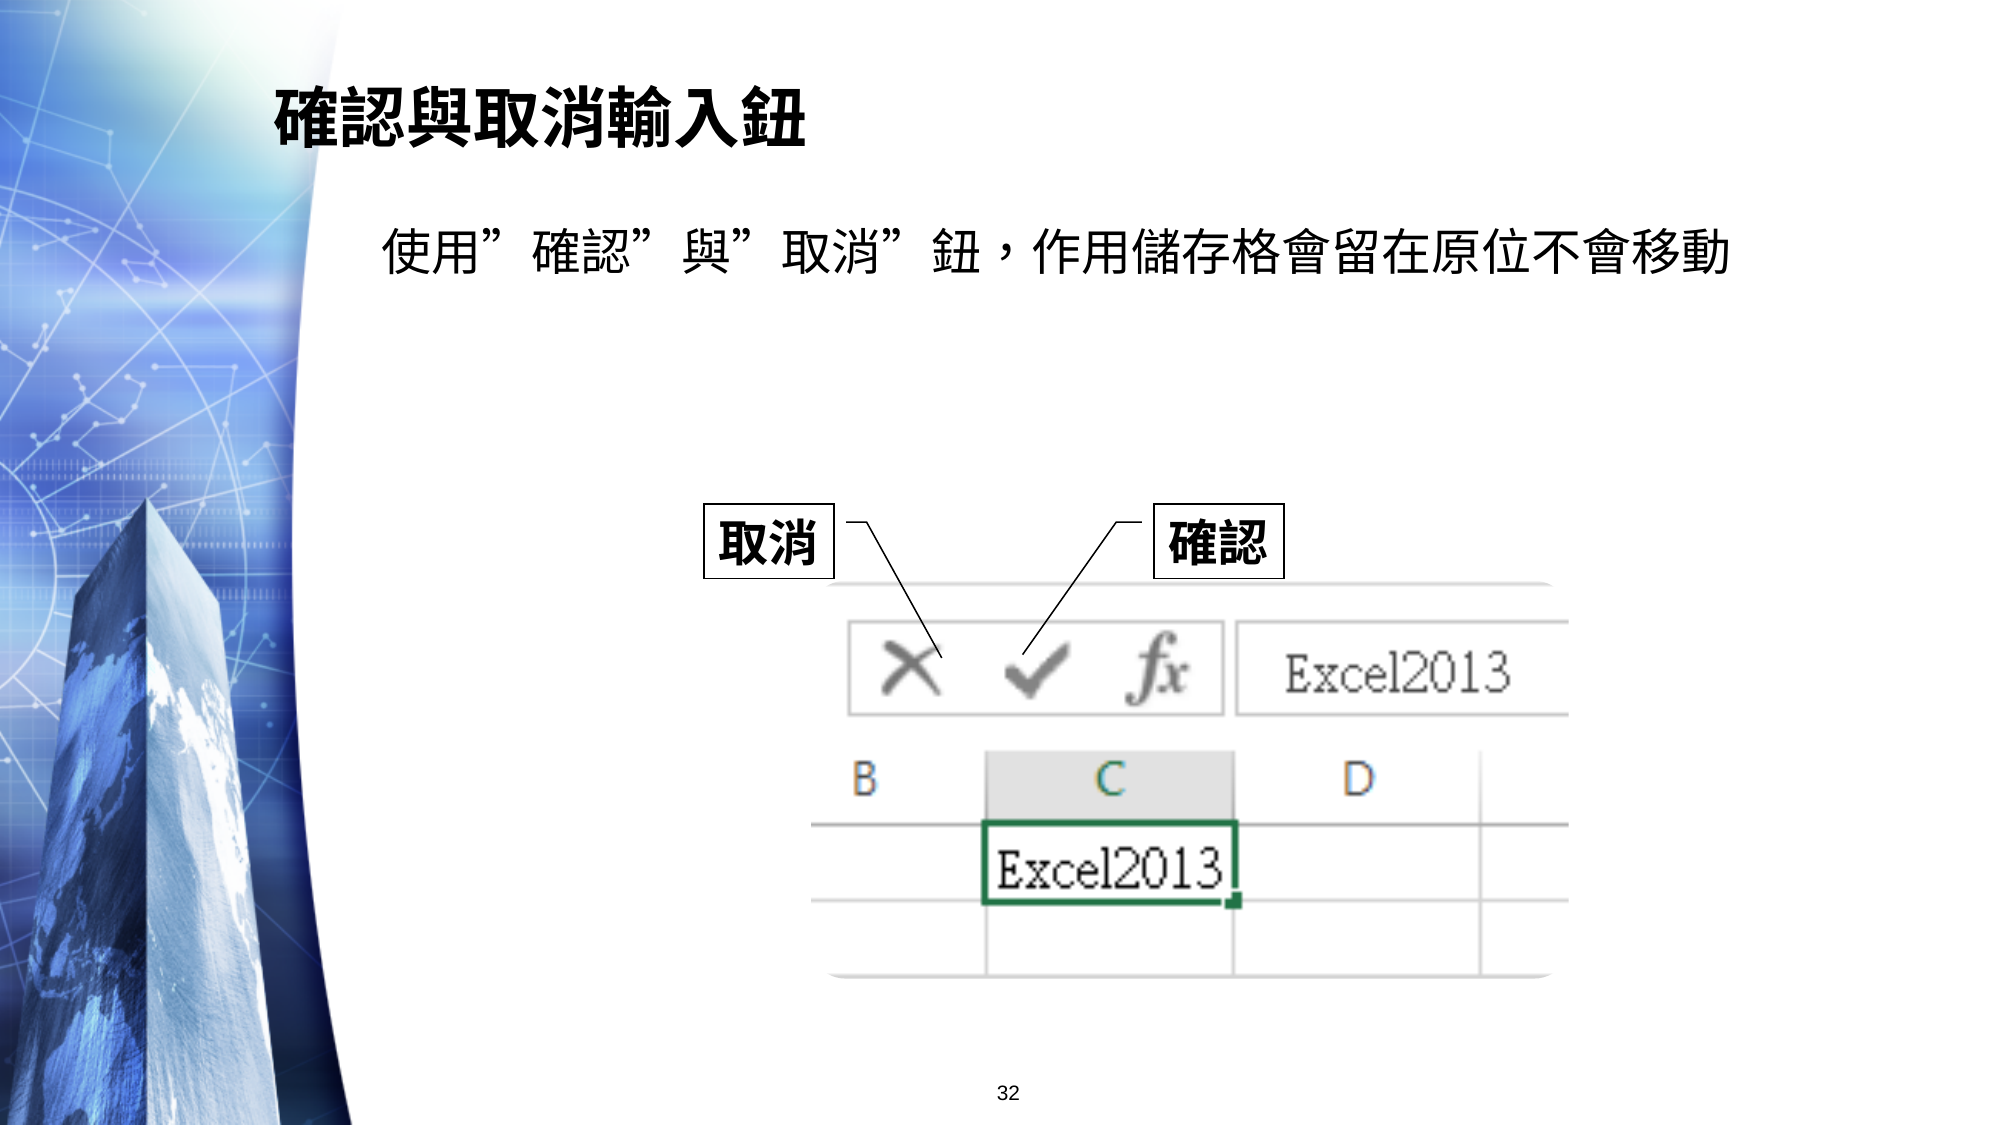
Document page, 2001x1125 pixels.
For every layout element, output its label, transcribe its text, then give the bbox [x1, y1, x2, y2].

picture [0, 0, 400, 1125]
title 確認與取消輸入鈕 [258, 75, 1809, 156]
text_box 確認 [1154, 503, 1284, 579]
text_box 取消 [704, 503, 834, 579]
list 使用”確認”與”取消”鈕，作用儲存格會留在原位不會移動 [366, 212, 1909, 1038]
picture [810, 580, 1569, 979]
slide_number 32 [916, 1071, 1100, 1115]
